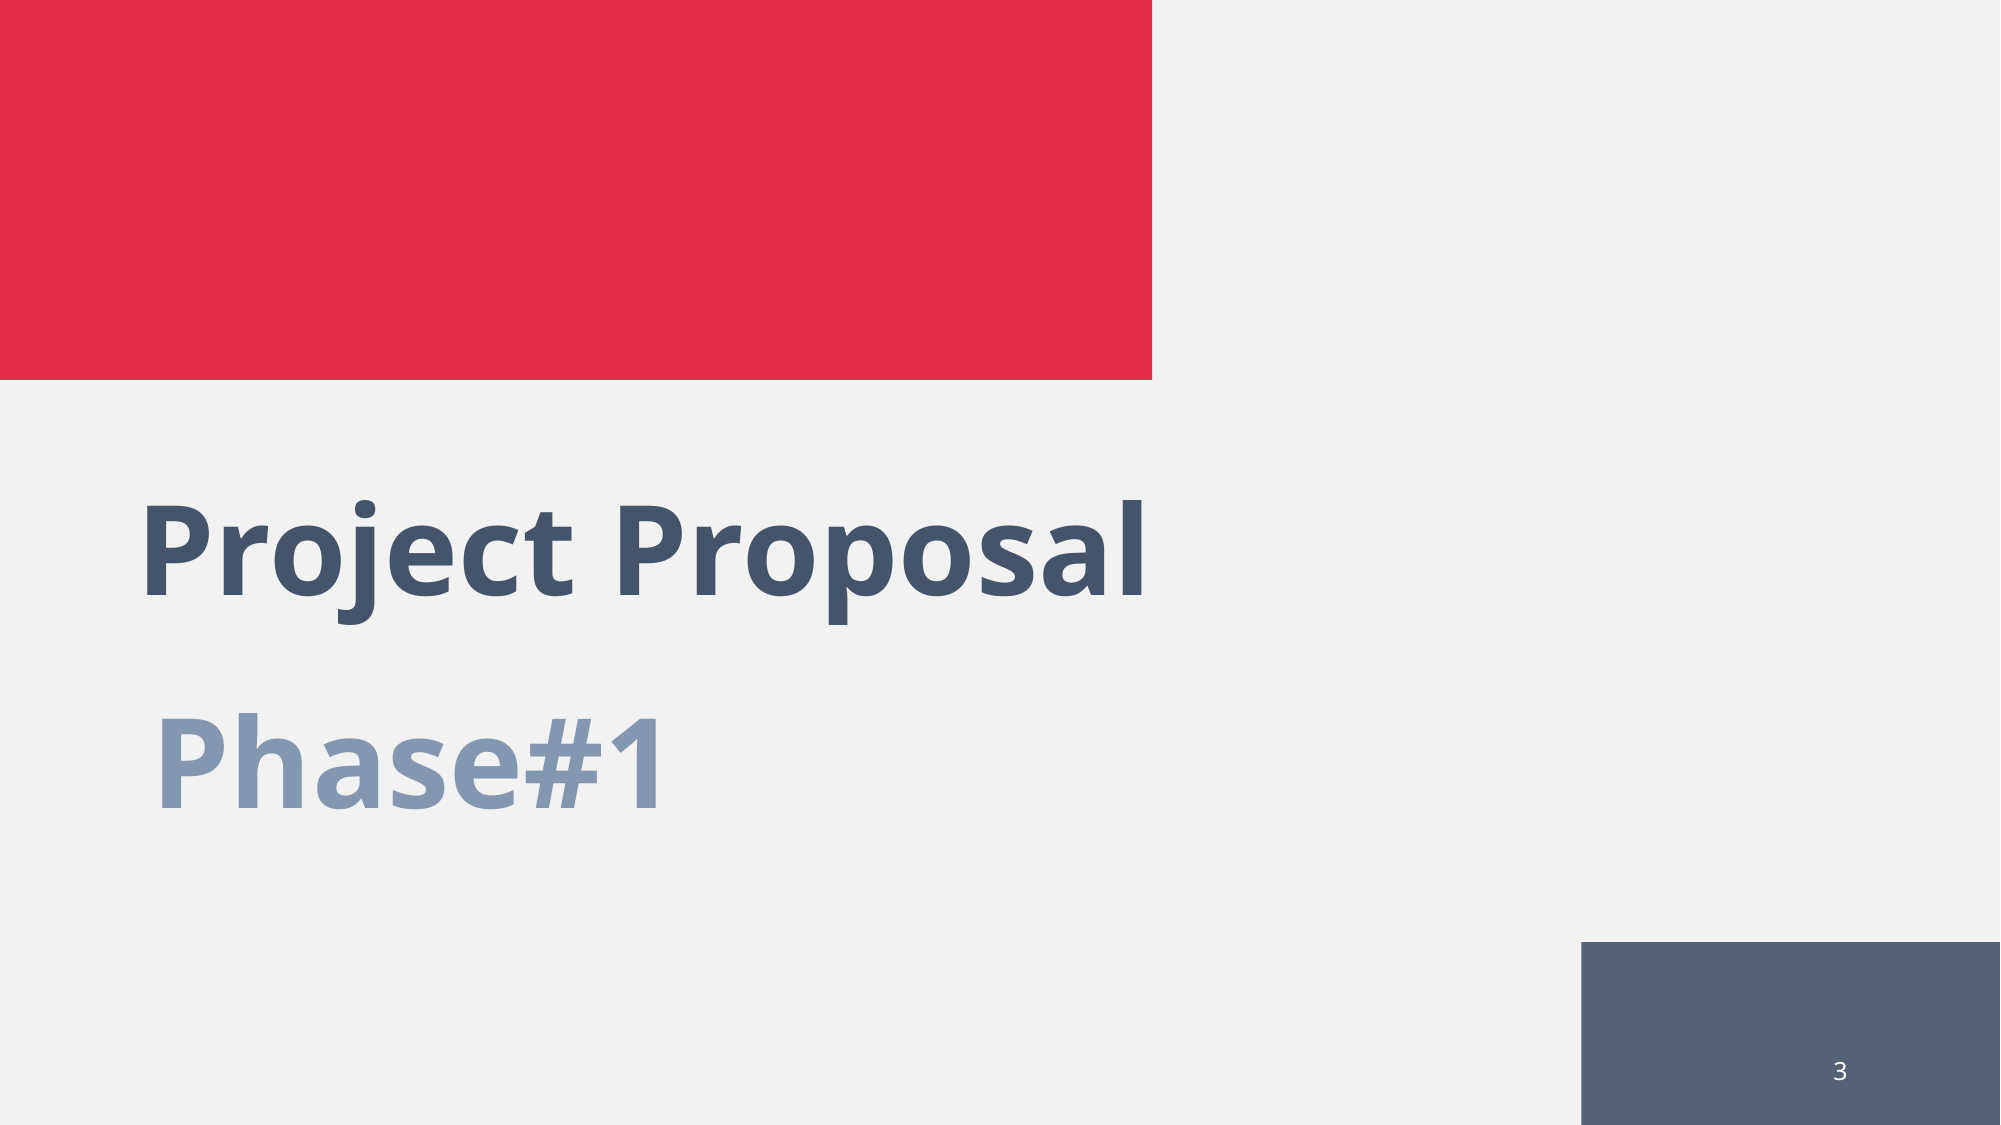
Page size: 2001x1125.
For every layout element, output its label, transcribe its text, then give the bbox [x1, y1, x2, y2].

slide_number 3 [1412, 1042, 1863, 1103]
title Project Proposal [136, 486, 1862, 623]
list Phase#1 [136, 692, 1862, 939]
